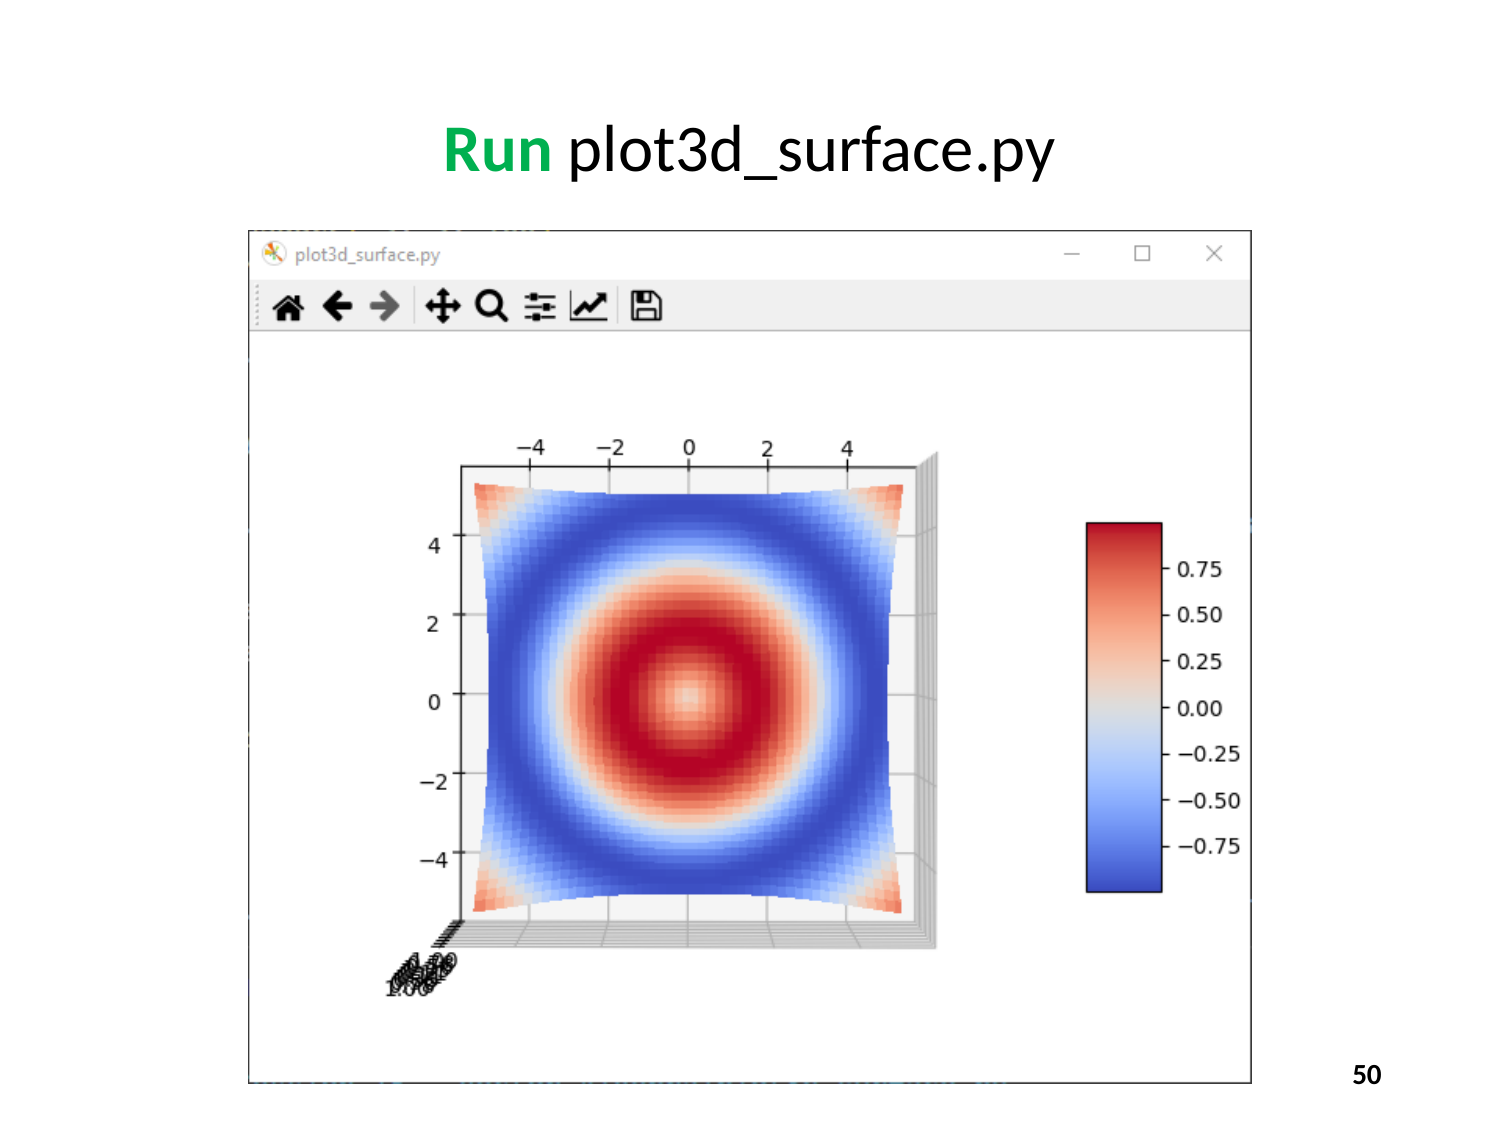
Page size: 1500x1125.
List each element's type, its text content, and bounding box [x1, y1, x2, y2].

slide_number 50 [1059, 1042, 1397, 1103]
title Run plot3d_surface.py [103, 59, 1397, 241]
picture [248, 230, 1252, 1084]
